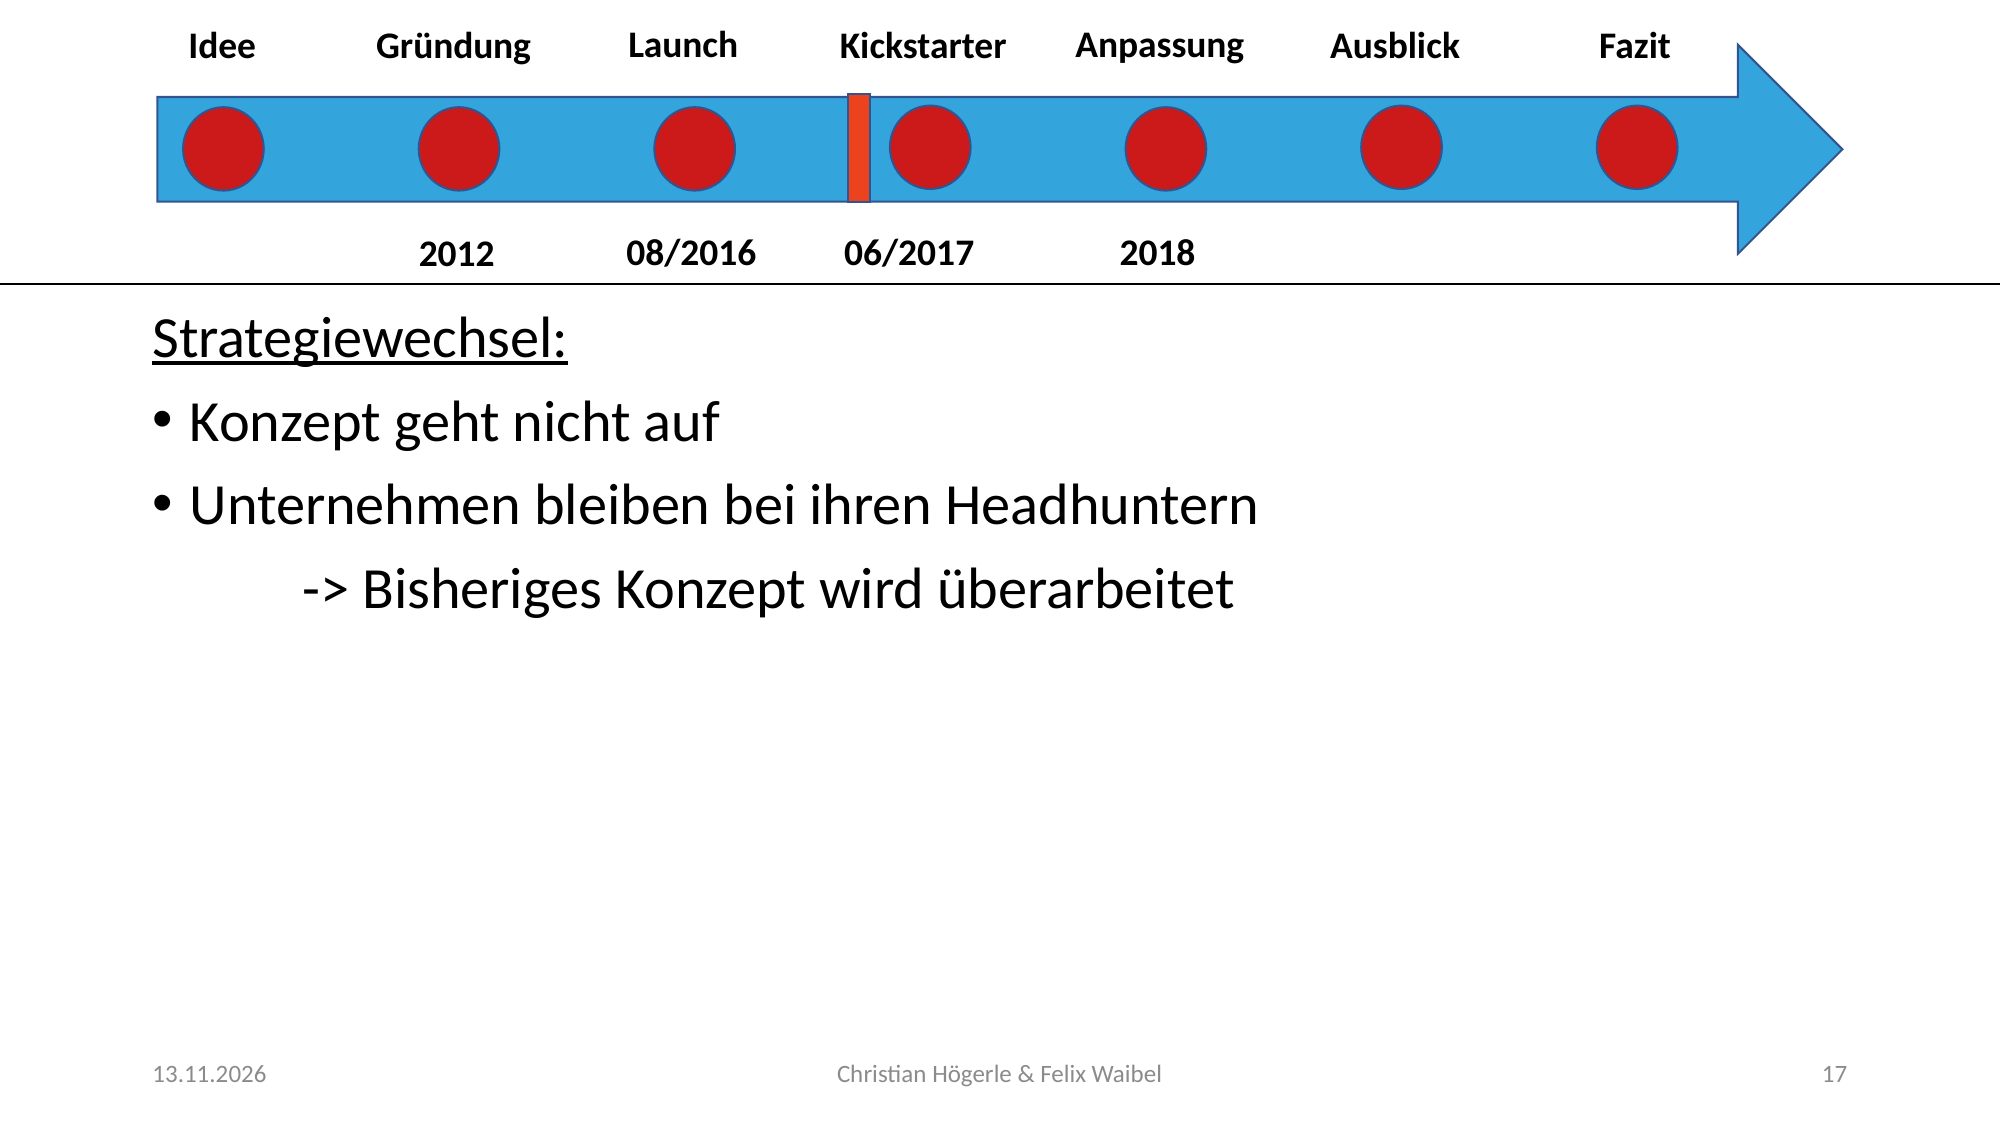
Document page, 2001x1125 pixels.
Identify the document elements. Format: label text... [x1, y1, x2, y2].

list Strategiewechsel: Konzept geht nicht auf Unternehmen bleiben bei ihren Headhuntern -> Bisheriges Konzept wird überarbeitet [137, 299, 1863, 1014]
text_box Fazit [1584, 13, 1690, 74]
text_box [653, 106, 737, 192]
text_box 2012 [404, 221, 515, 281]
text_box [1124, 106, 1208, 192]
text_box [182, 106, 265, 192]
text_box [888, 104, 972, 191]
text_box Idee [173, 13, 274, 74]
text_box 2018 [1104, 220, 1227, 281]
text_box [417, 106, 501, 192]
text_box Launch [613, 12, 777, 73]
slide_number 17 [1412, 1042, 1863, 1103]
text_box [871, 42, 1844, 257]
footer Christian Högerle & Felix Waibel [662, 1042, 1338, 1103]
text_box Gründung [361, 13, 557, 74]
text_box [1595, 104, 1679, 191]
text_box Ausblick [1315, 13, 1488, 74]
text_box [156, 95, 847, 203]
text_box Anpassung [1060, 12, 1272, 73]
text_box 08/2016 [611, 220, 779, 281]
text_box Kickstarter [825, 13, 1036, 74]
text_box 06/2017 [829, 220, 997, 281]
text_box [1360, 104, 1443, 191]
text_box [847, 93, 871, 203]
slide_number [137, 1042, 588, 1103]
